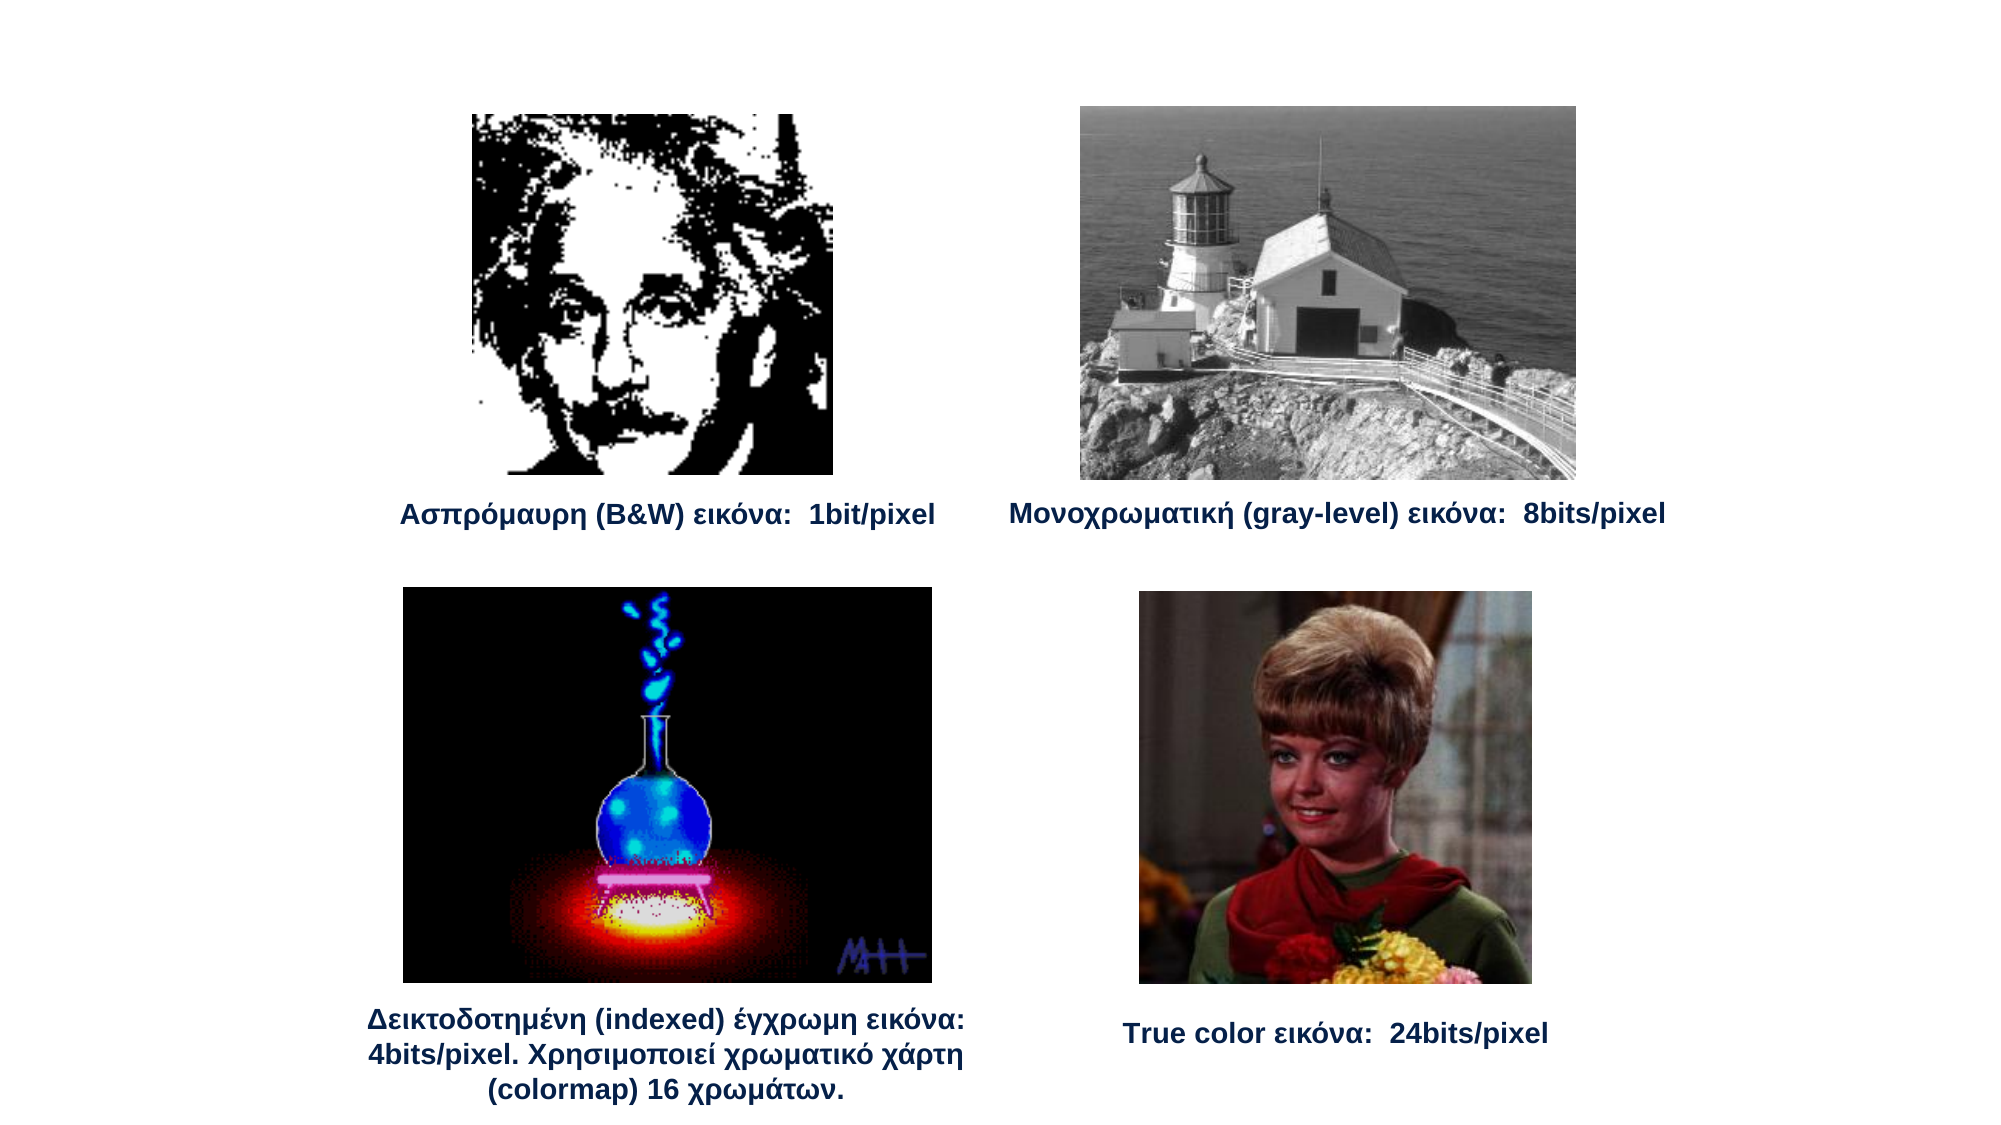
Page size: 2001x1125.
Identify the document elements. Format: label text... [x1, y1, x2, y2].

text_box Μονοχρωματική (gray-level) εικόνα: 8bits/pixel [994, 487, 1694, 538]
text_box Ασπρόμαυρη (B&W) εικόνα: 1bit/pixel [384, 487, 964, 538]
picture [472, 114, 833, 475]
text_box Δεικτοδοτημένη (indexed) έγχρωμη εικόνα: 4bits/pixel. Χρησιμοποιεί χρωματικό χάρτη (colormap) 16 χρωμάτων. [338, 993, 994, 1113]
picture [1139, 591, 1532, 984]
picture [403, 587, 932, 984]
text_box Τrue color εικόνα: 24bits/pixel [1107, 1006, 1600, 1057]
picture [1080, 106, 1576, 480]
